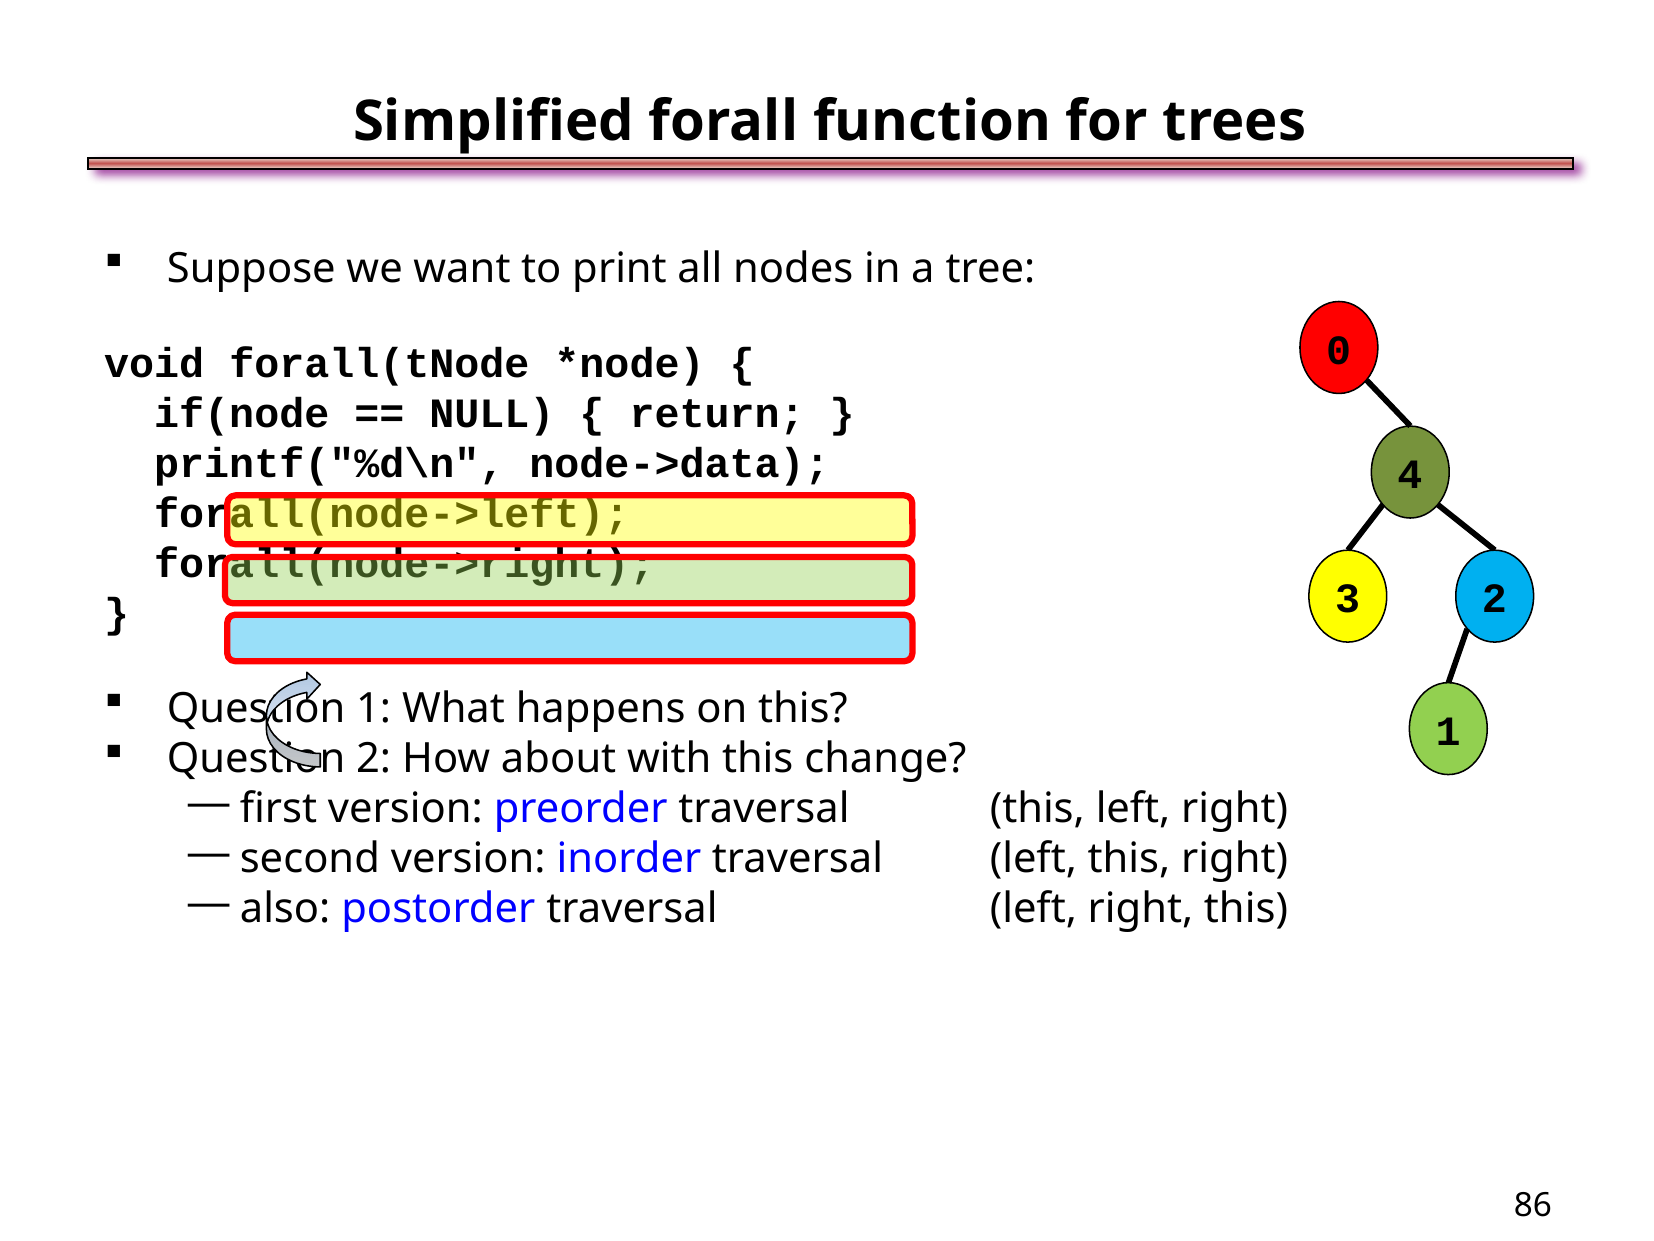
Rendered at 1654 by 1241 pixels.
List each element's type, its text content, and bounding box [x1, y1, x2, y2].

text_box 1 [1409, 682, 1488, 775]
text_box Simplified forall function for trees [87, 74, 1573, 160]
text_box 3 [1308, 550, 1387, 643]
text_box [227, 614, 913, 662]
text_box [227, 495, 913, 545]
text_box [266, 672, 321, 767]
text_box Suppose we want to print all nodes in a tree: void forall(tNode *node) { if(node == NULL) { return; } printf("%d\n", node->data); forall(node->left); forall(node->right); } Question 1: What happens on this? Question 2: How about with this change? first version: preorder traversal (this, left, right) second version: inorder traversal (left, this, right) also: postorder traversal (left, right, this) [87, 187, 1568, 1163]
text_box 4 [1371, 426, 1450, 519]
text_box [224, 556, 913, 604]
text_box 2 [1455, 550, 1534, 643]
text_box <number> [1224, 1174, 1569, 1241]
text_box 0 [1299, 301, 1378, 394]
